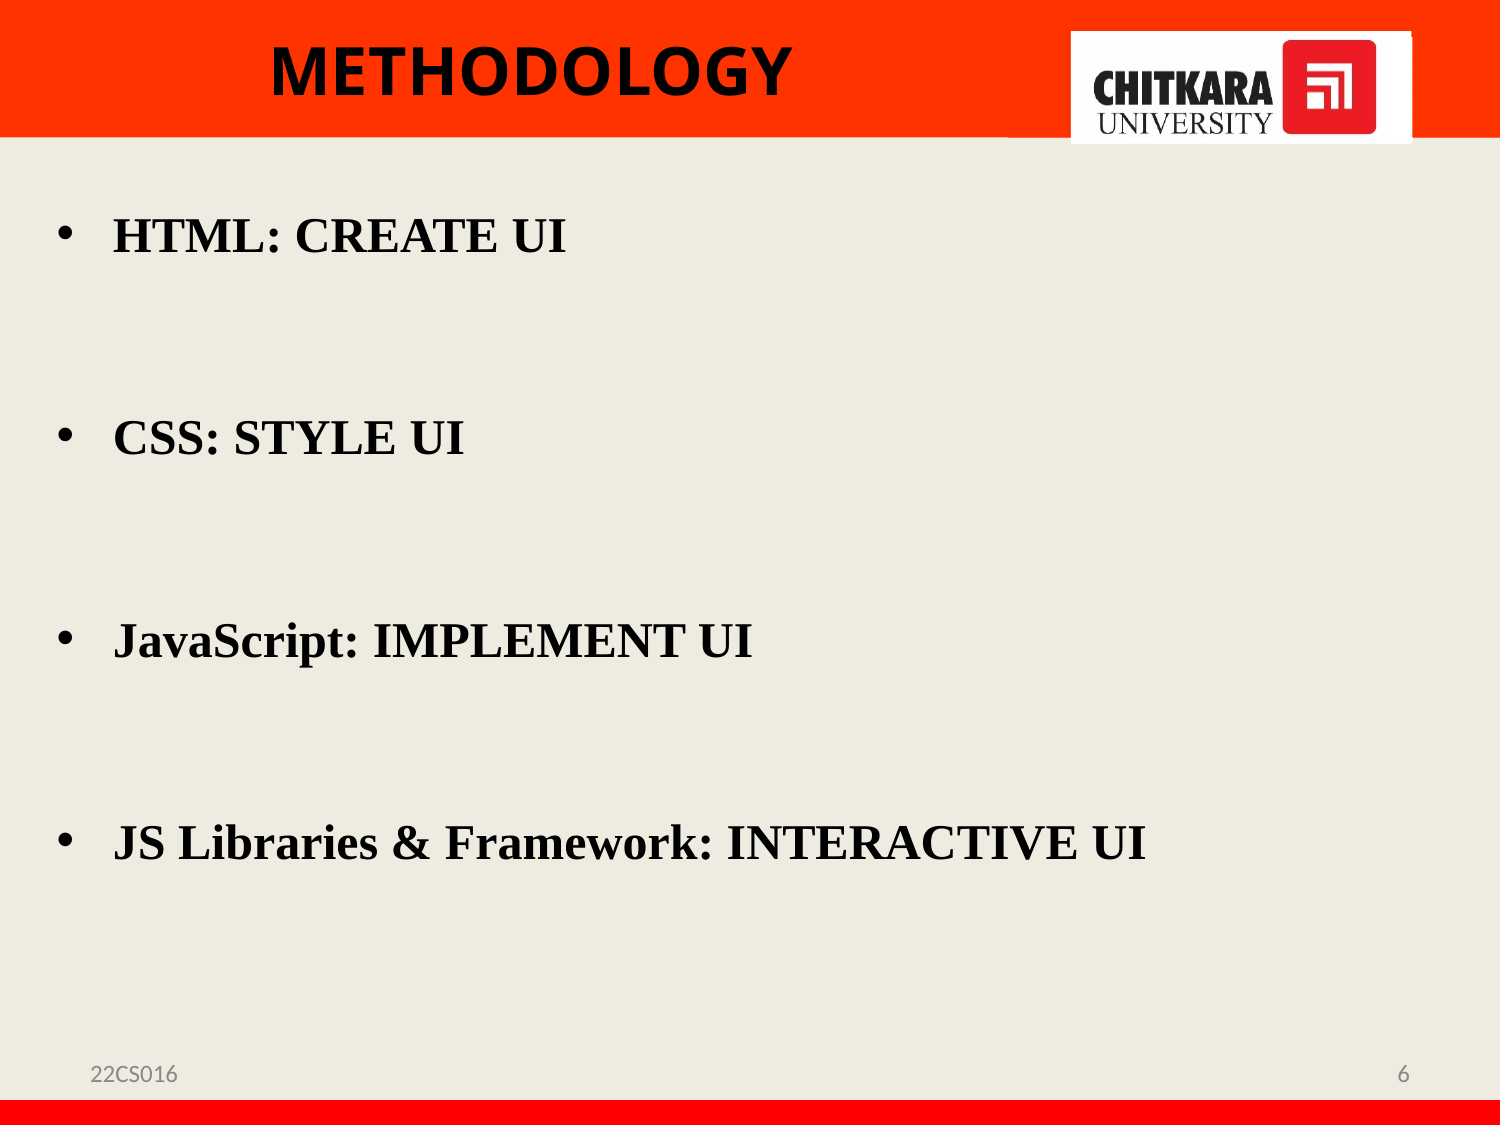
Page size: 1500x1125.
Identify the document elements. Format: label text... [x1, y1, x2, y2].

picture [1074, 37, 1391, 138]
slide_number 22CS016 [75, 1042, 425, 1103]
title METHODOLOGY [0, 0, 1063, 138]
slide_number 6 [1074, 1042, 1425, 1103]
list HTML: CREATE UI CSS: STYLE UI JavaScript: IMPLEMENT UI JS Libraries & Framework: INTERACTIVE UI [22, 127, 1373, 1003]
